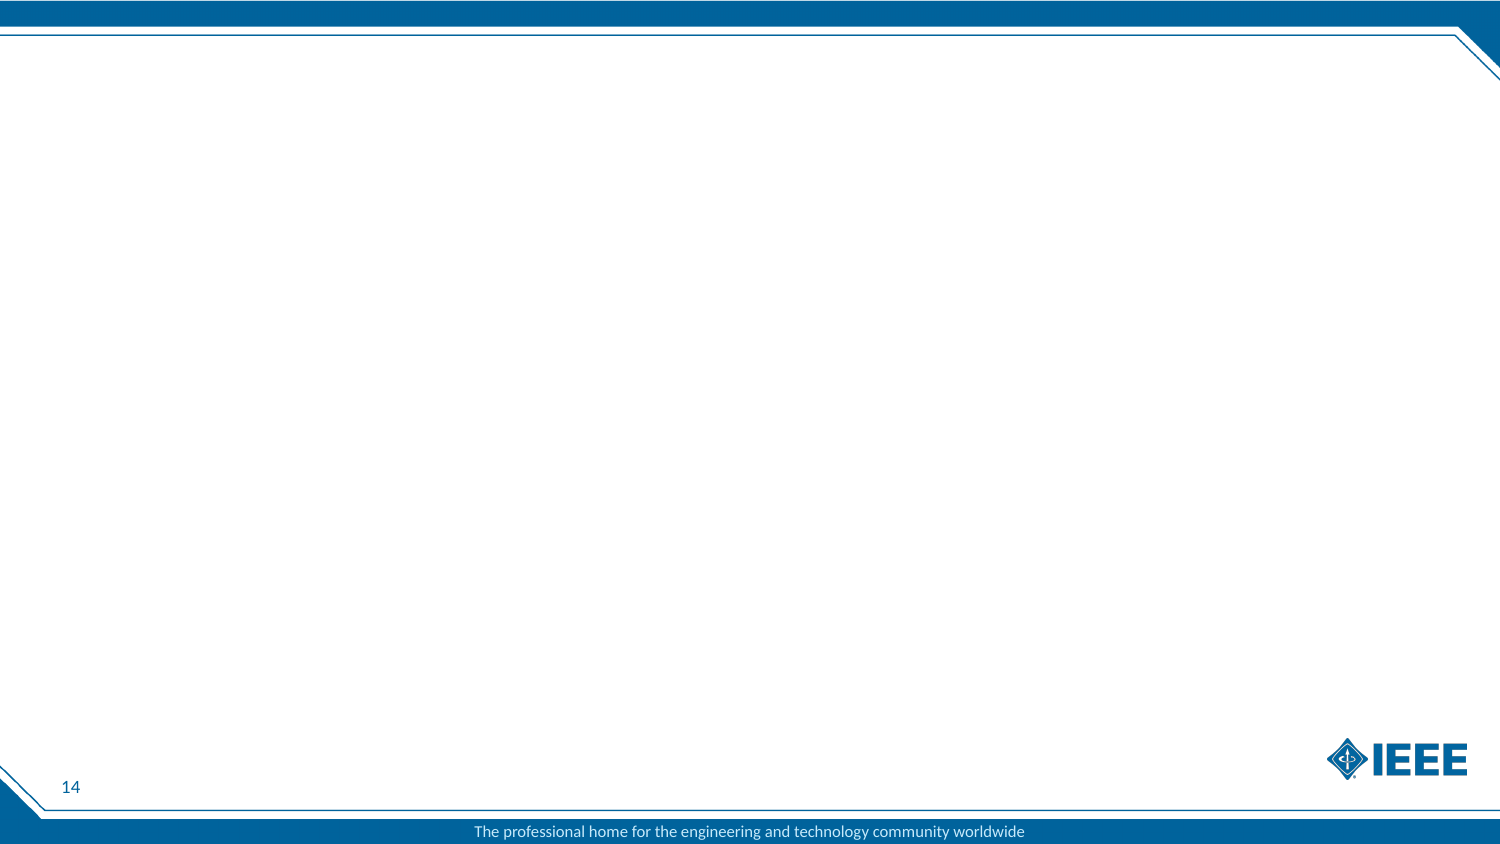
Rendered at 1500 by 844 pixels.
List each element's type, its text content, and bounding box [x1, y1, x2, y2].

picture [0, 738, 1500, 844]
picture [0, 1, 1499, 88]
slide_number 14 [46, 763, 127, 809]
